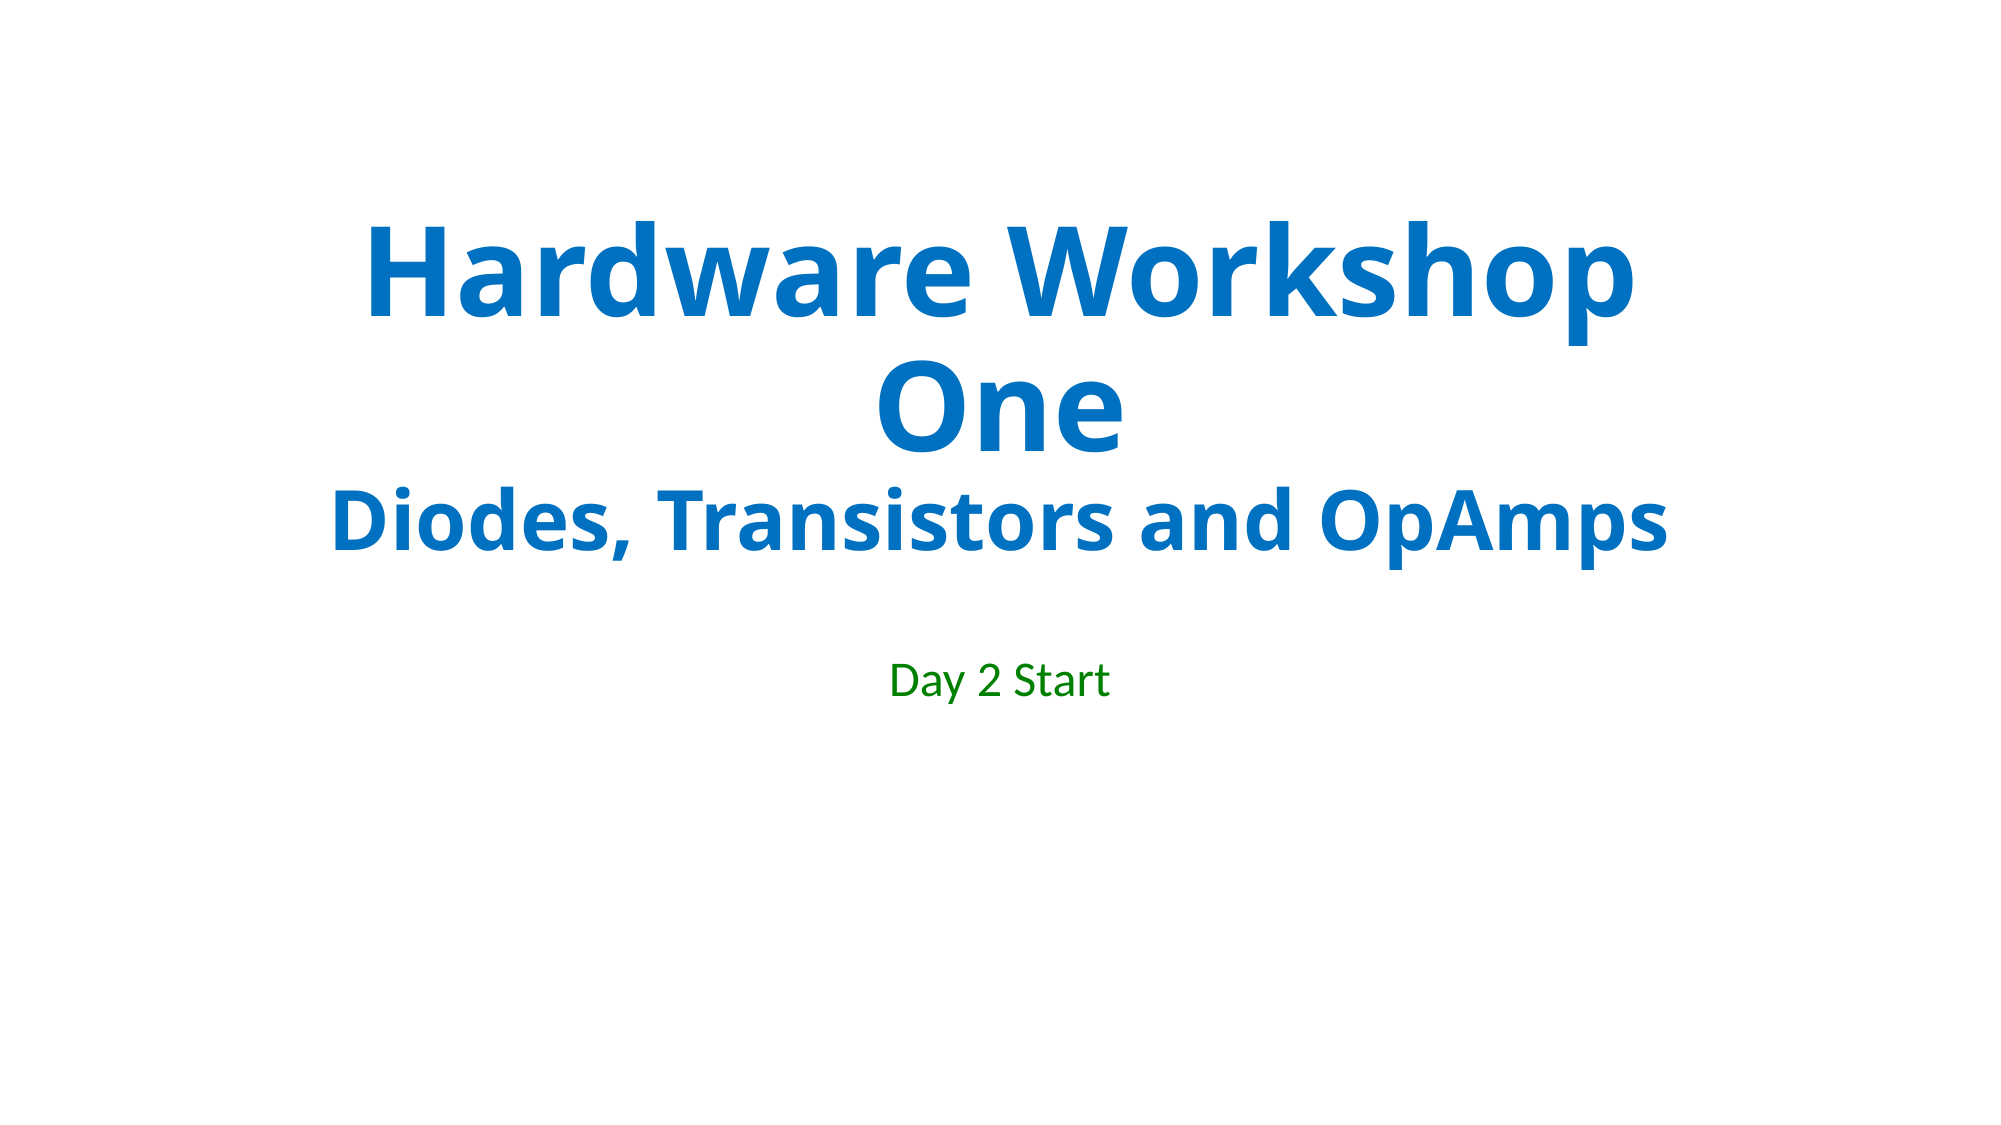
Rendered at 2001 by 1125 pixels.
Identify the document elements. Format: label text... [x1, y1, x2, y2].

title Hardware Workshop One Diodes, Transistors and OpAmps [249, 184, 1750, 576]
subtitle Day 2 Start [249, 645, 1750, 917]
